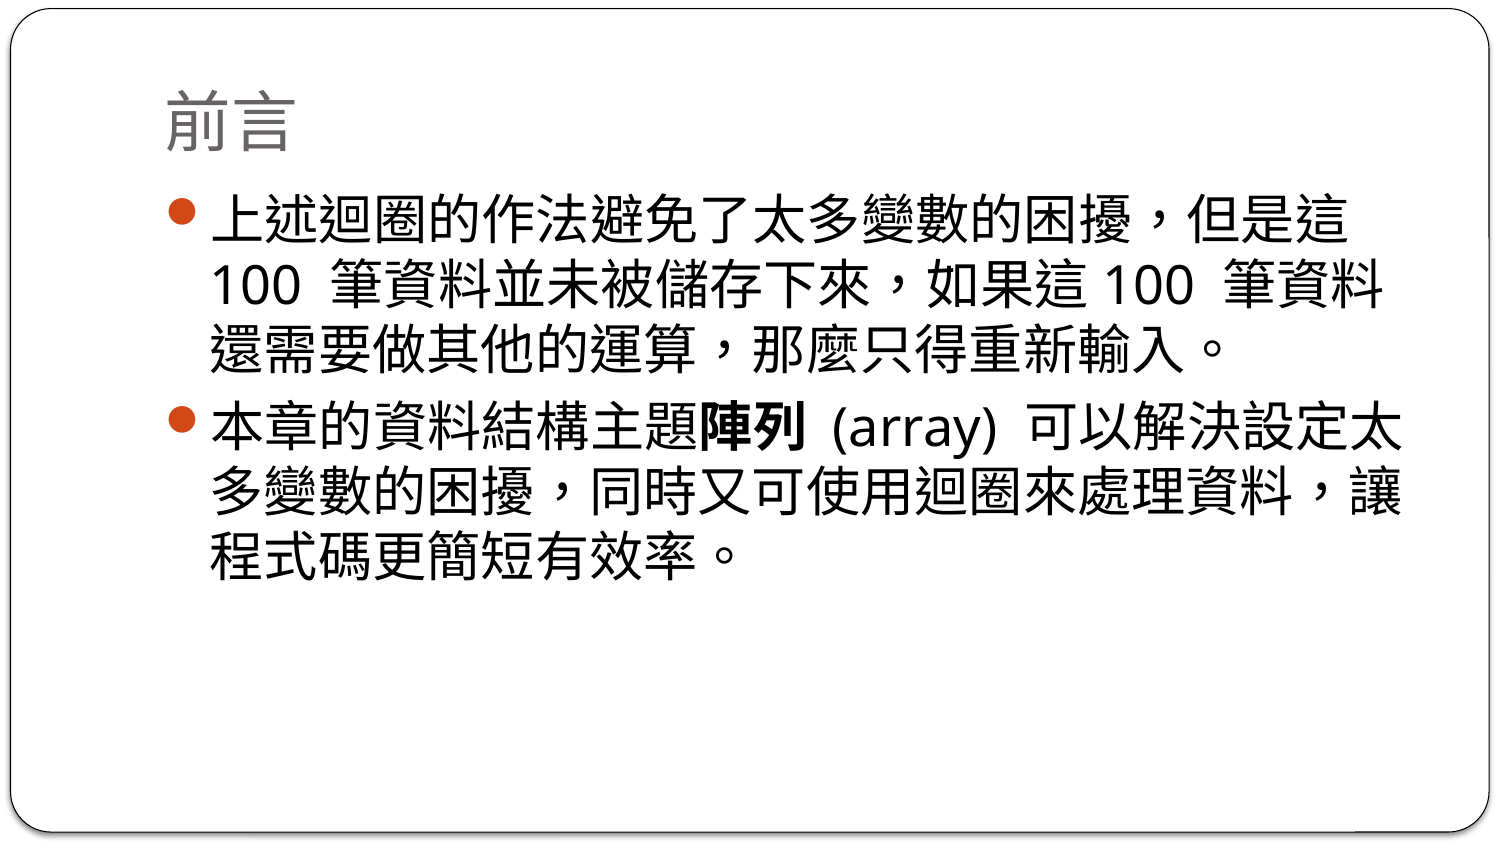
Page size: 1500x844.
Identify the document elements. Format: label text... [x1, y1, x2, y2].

list 上述迴圈的作法避免了太多變數的困擾，但是這100 筆資料並未被儲存下來，如果這100 筆資料還需要做其他的運算，那麼只得重新輸入。 本章的資料結構主題陣列 (array) 可以解決設定太多變數的困擾，同時又可使用迴圈來處理資料，讓程式碼更簡短有效率。 [150, 178, 1425, 741]
title 前言 [150, 33, 1425, 175]
